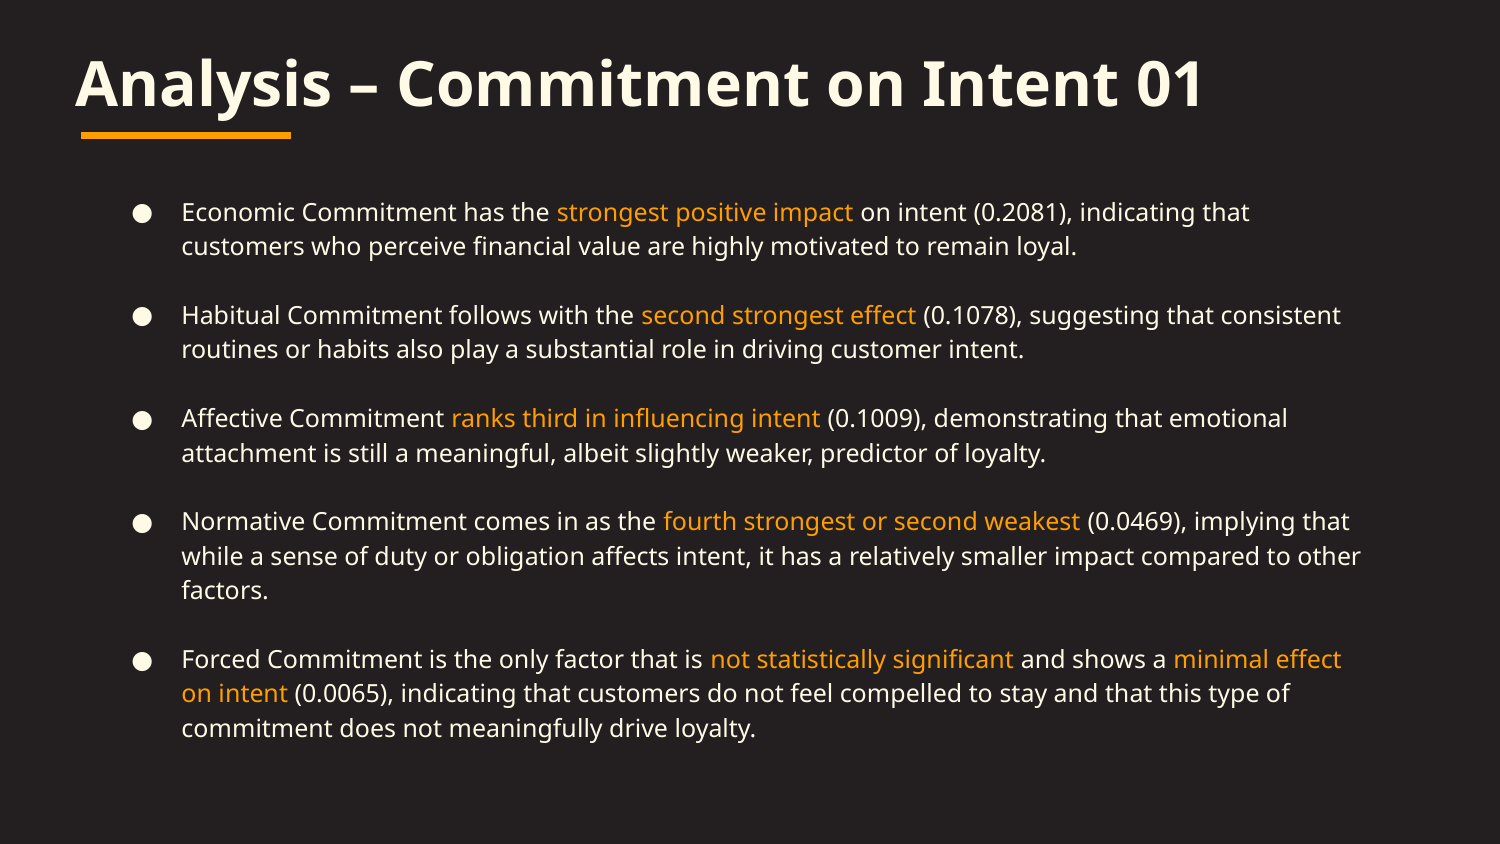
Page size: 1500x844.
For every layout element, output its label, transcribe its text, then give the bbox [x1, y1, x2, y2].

text_box Analysis – Commitment on Intent 01 [60, 28, 1324, 123]
text_box Economic Commitment has the strongest positive impact on intent (0.2081), indicating that customers who perceive financial value are highly motivated to remain loyal. Habitual Commitment follows with the second strongest effect (0.1078), suggesting that consistent routines or habits also play a substantial role in driving customer intent. Affective Commitment ranks third in influencing intent (0.1009), demonstrating that emotional attachment is still a meaningful, albeit slightly weaker, predictor of loyalty. Normative Commitment comes in as the fourth strongest or second weakest (0.0469), implying that while a sense of duty or obligation affects intent, it has a relatively smaller impact compared to other factors. Forced Commitment is the only factor that is not statistically significant and shows a minimal effect on intent (0.0065), indicating that customers do not feel compelled to stay and that this type of commitment does not meaningfully drive loyalty. [91, 176, 1391, 778]
